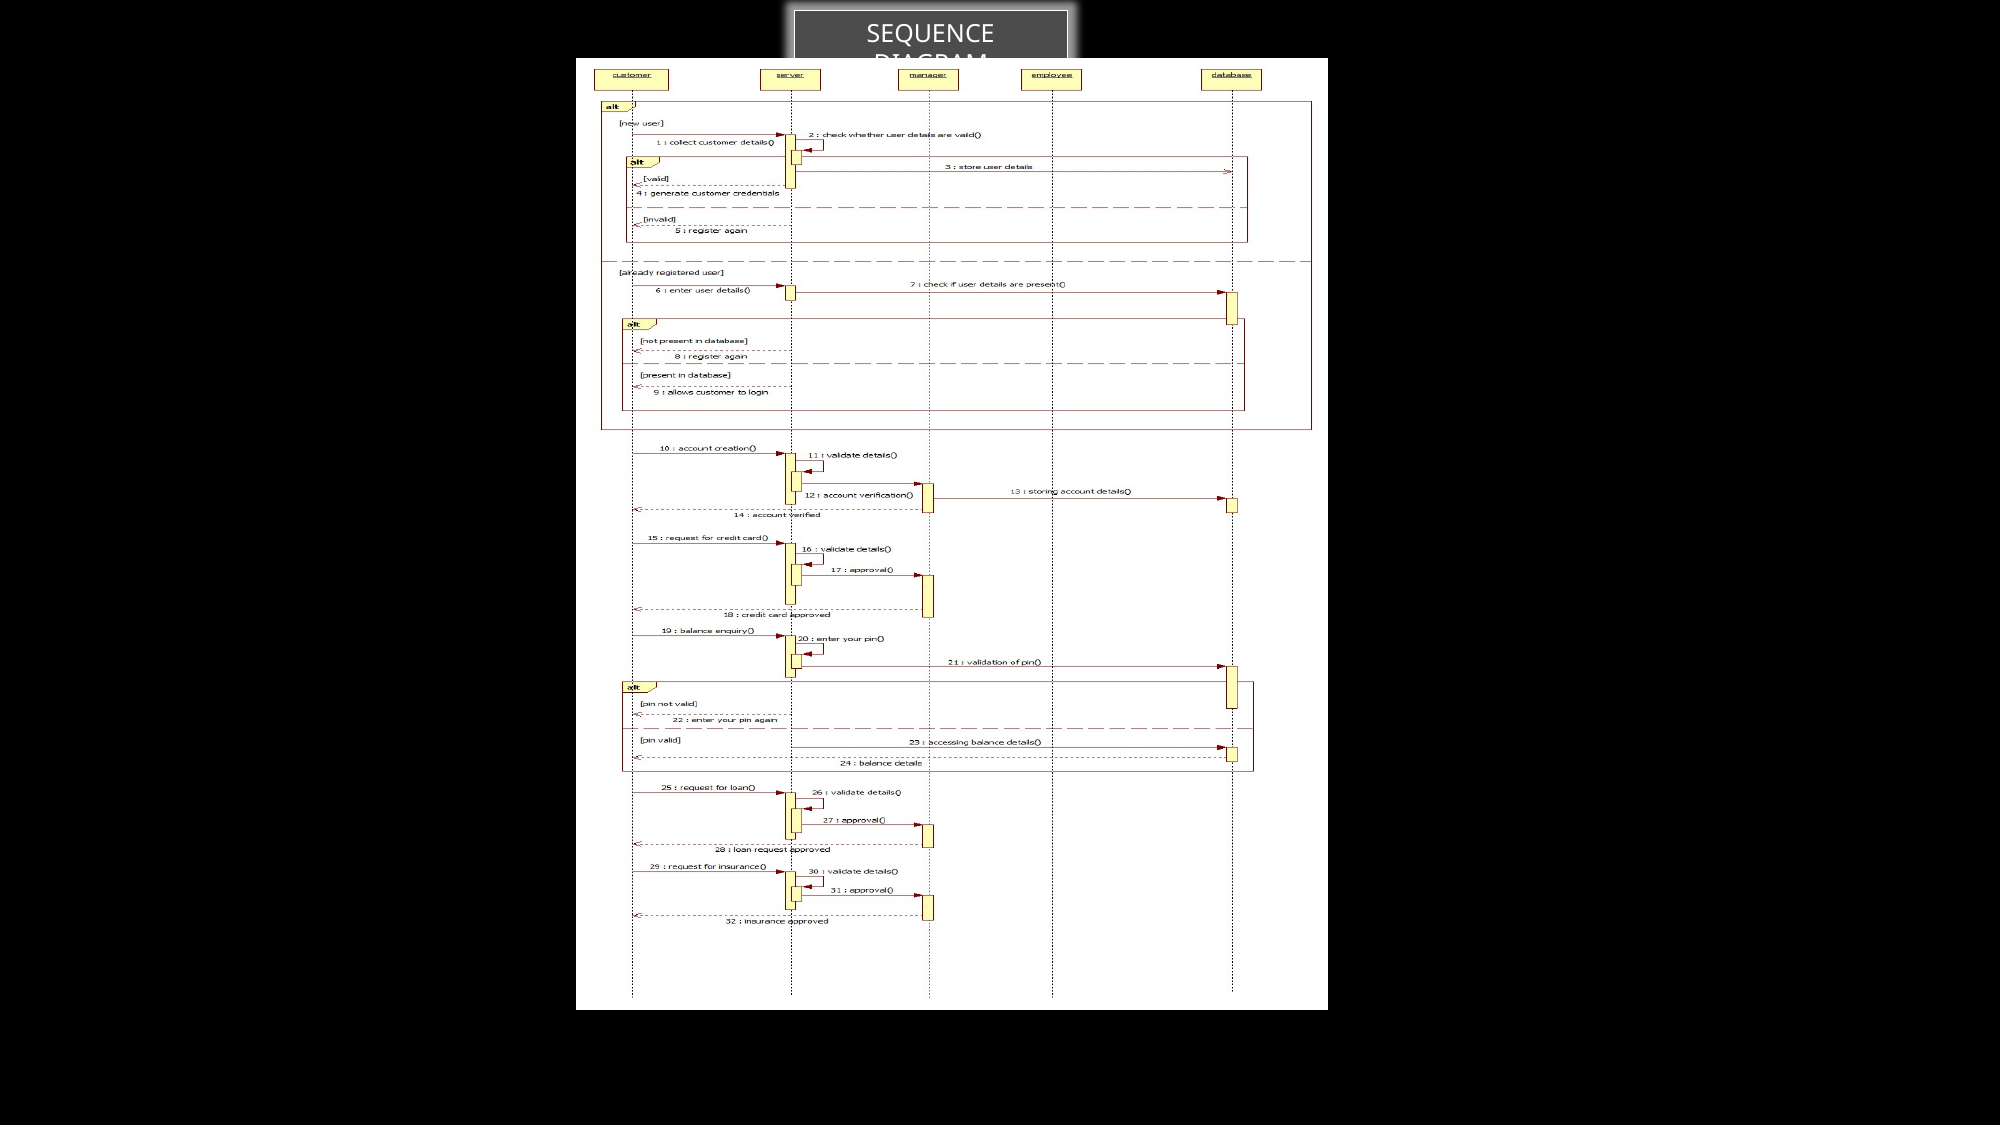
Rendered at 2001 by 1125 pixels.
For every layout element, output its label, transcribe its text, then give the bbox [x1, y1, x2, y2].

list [576, 58, 1328, 1010]
text_box SEQUENCE DIAGRAM [794, 10, 1068, 58]
